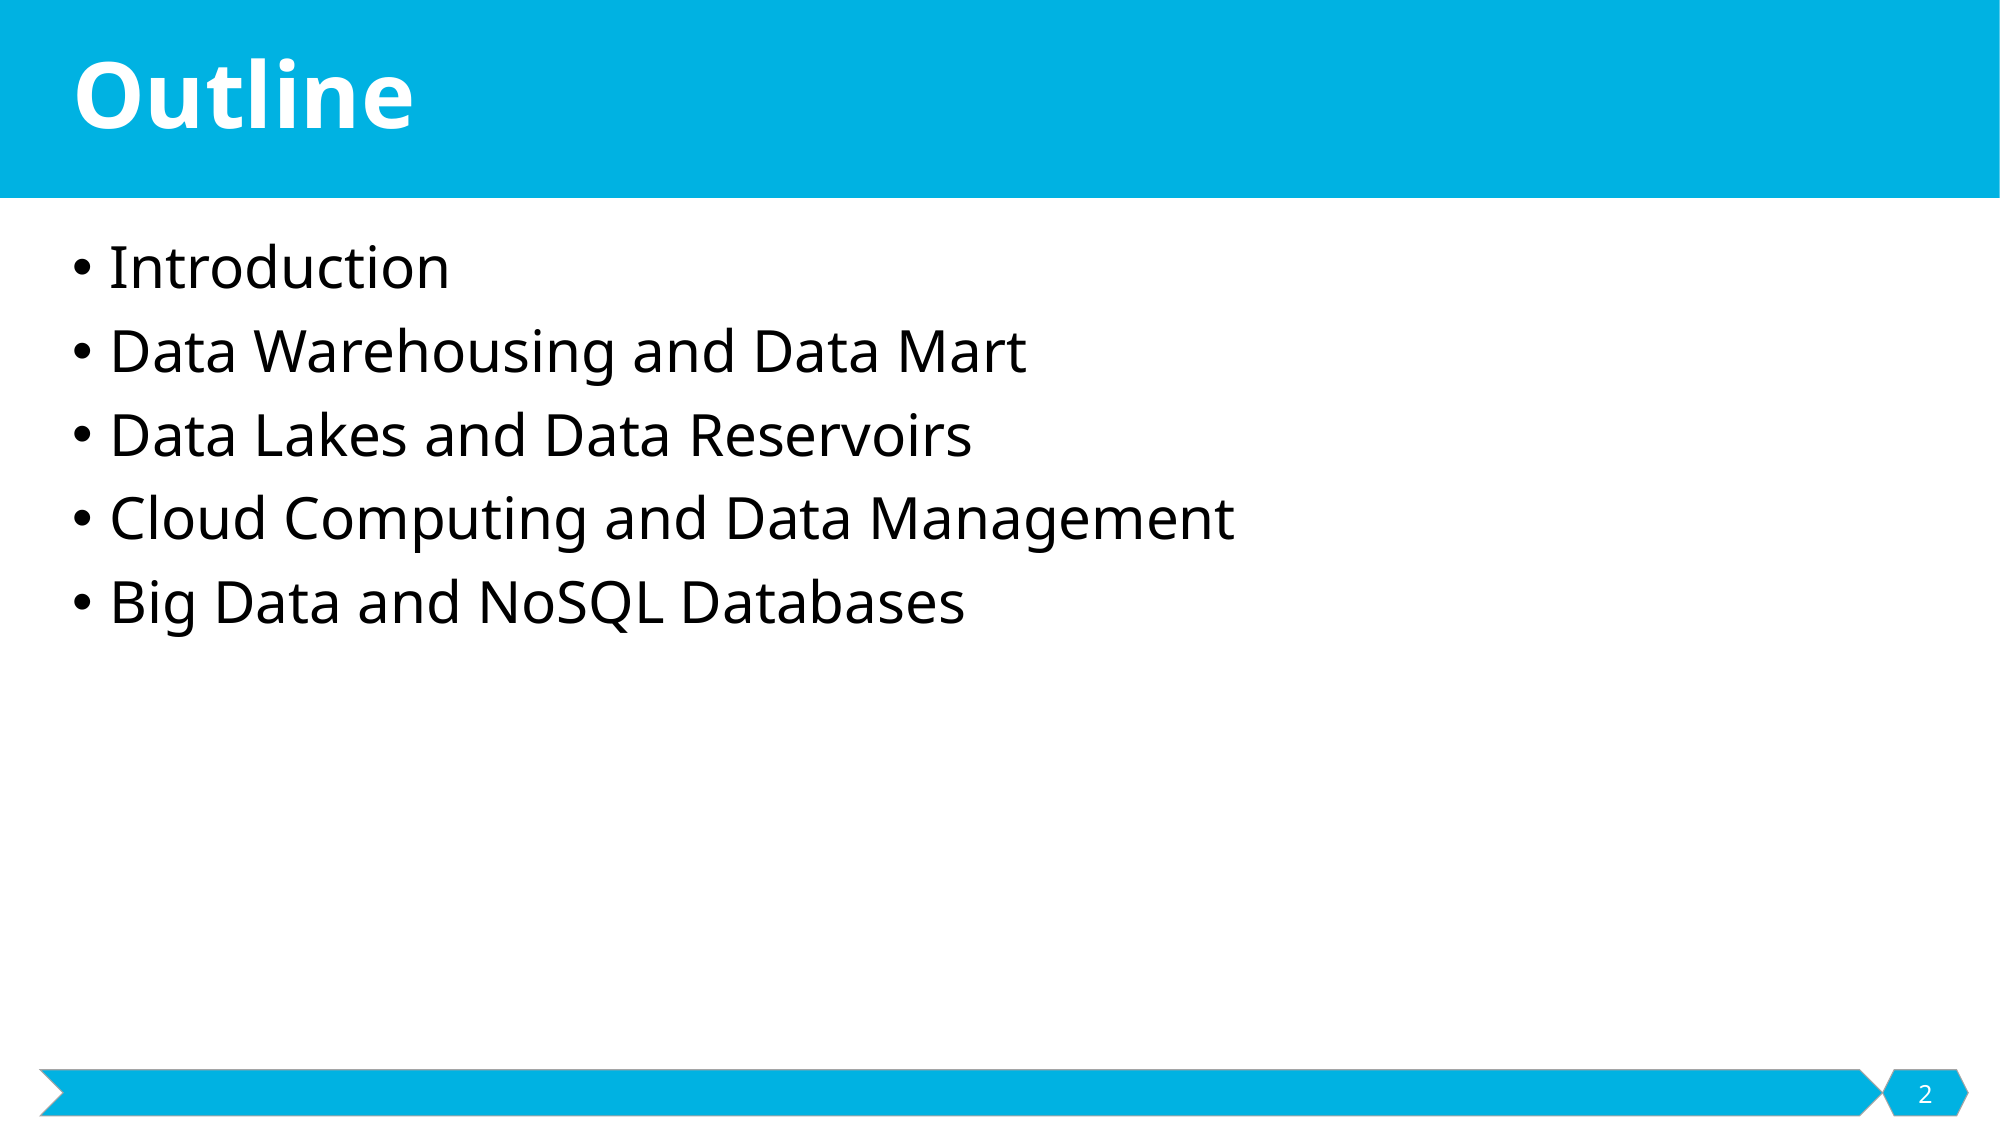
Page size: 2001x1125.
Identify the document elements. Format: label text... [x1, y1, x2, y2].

list Introduction Data Warehousing and Data Mart Data Lakes and Data Reservoirs Cloud Computing and Data Management Big Data and NoSQL Databases [56, 230, 1969, 1010]
title Outline [56, 0, 1969, 199]
slide_number 2 [1882, 1065, 1969, 1125]
